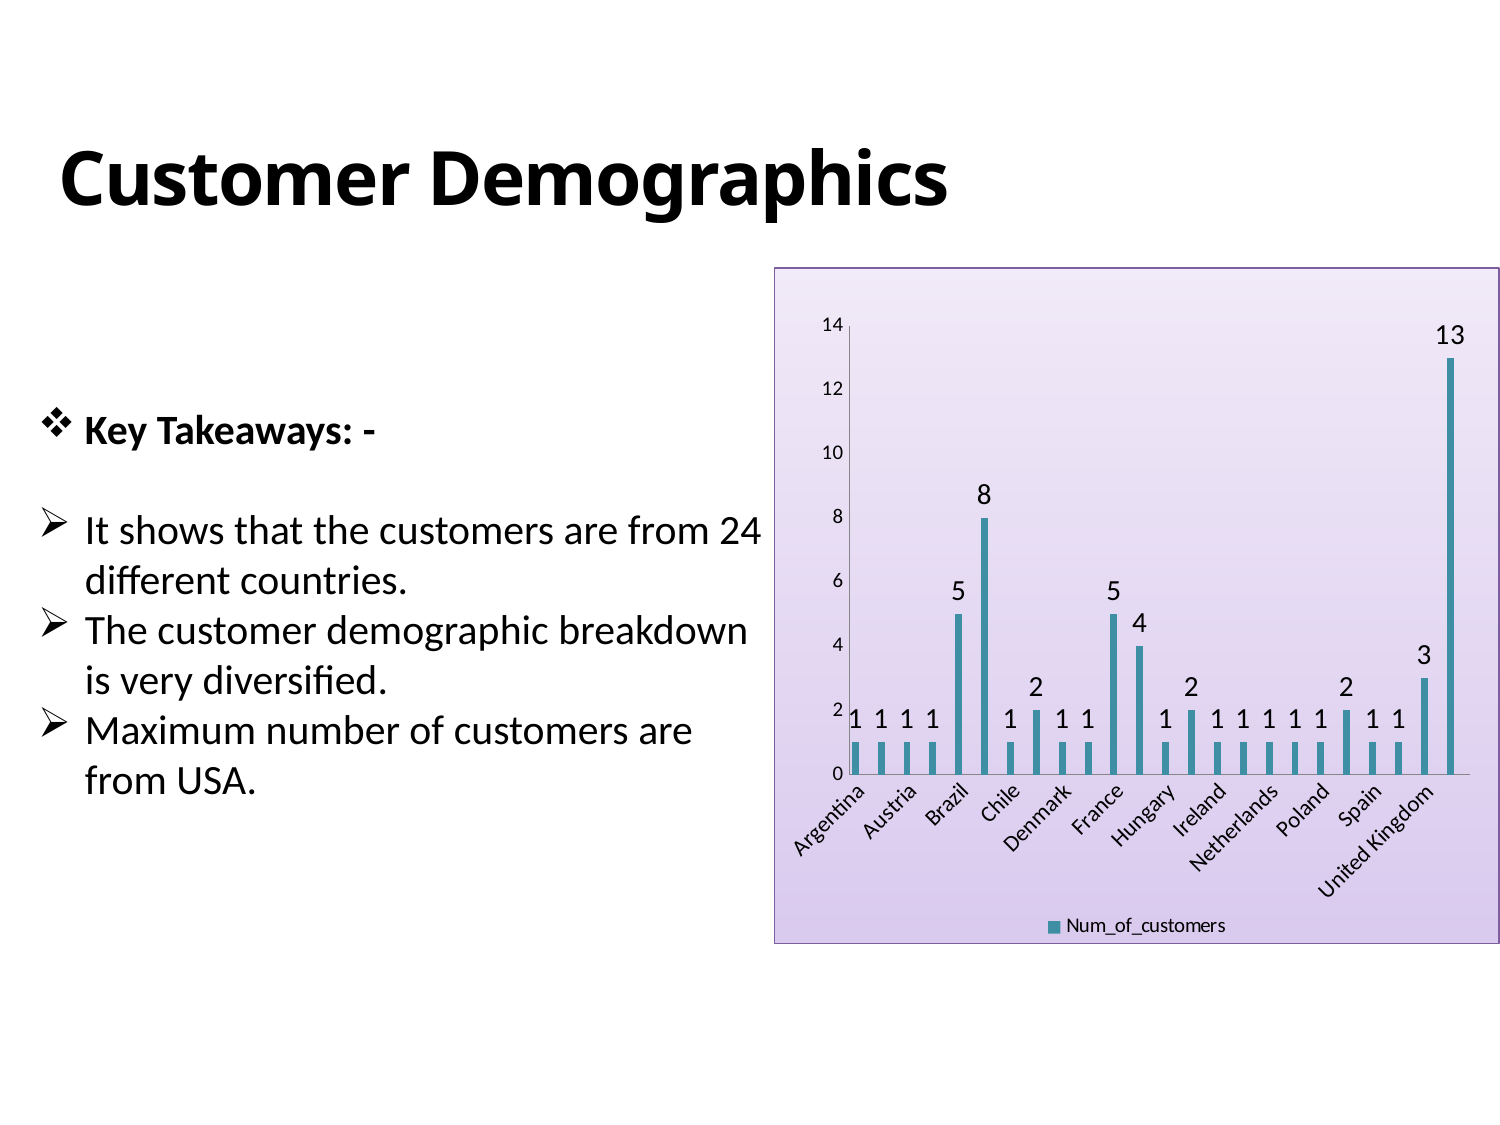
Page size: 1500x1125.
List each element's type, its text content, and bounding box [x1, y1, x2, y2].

text_box Customer Demographics [43, 105, 1164, 228]
chart [773, 266, 1500, 945]
text_box Key Takeaways: - It shows that the customers are from 24 different countries. The customer demographic breakdown is very diversified. Maximum number of customers are from USA. [23, 305, 768, 901]
